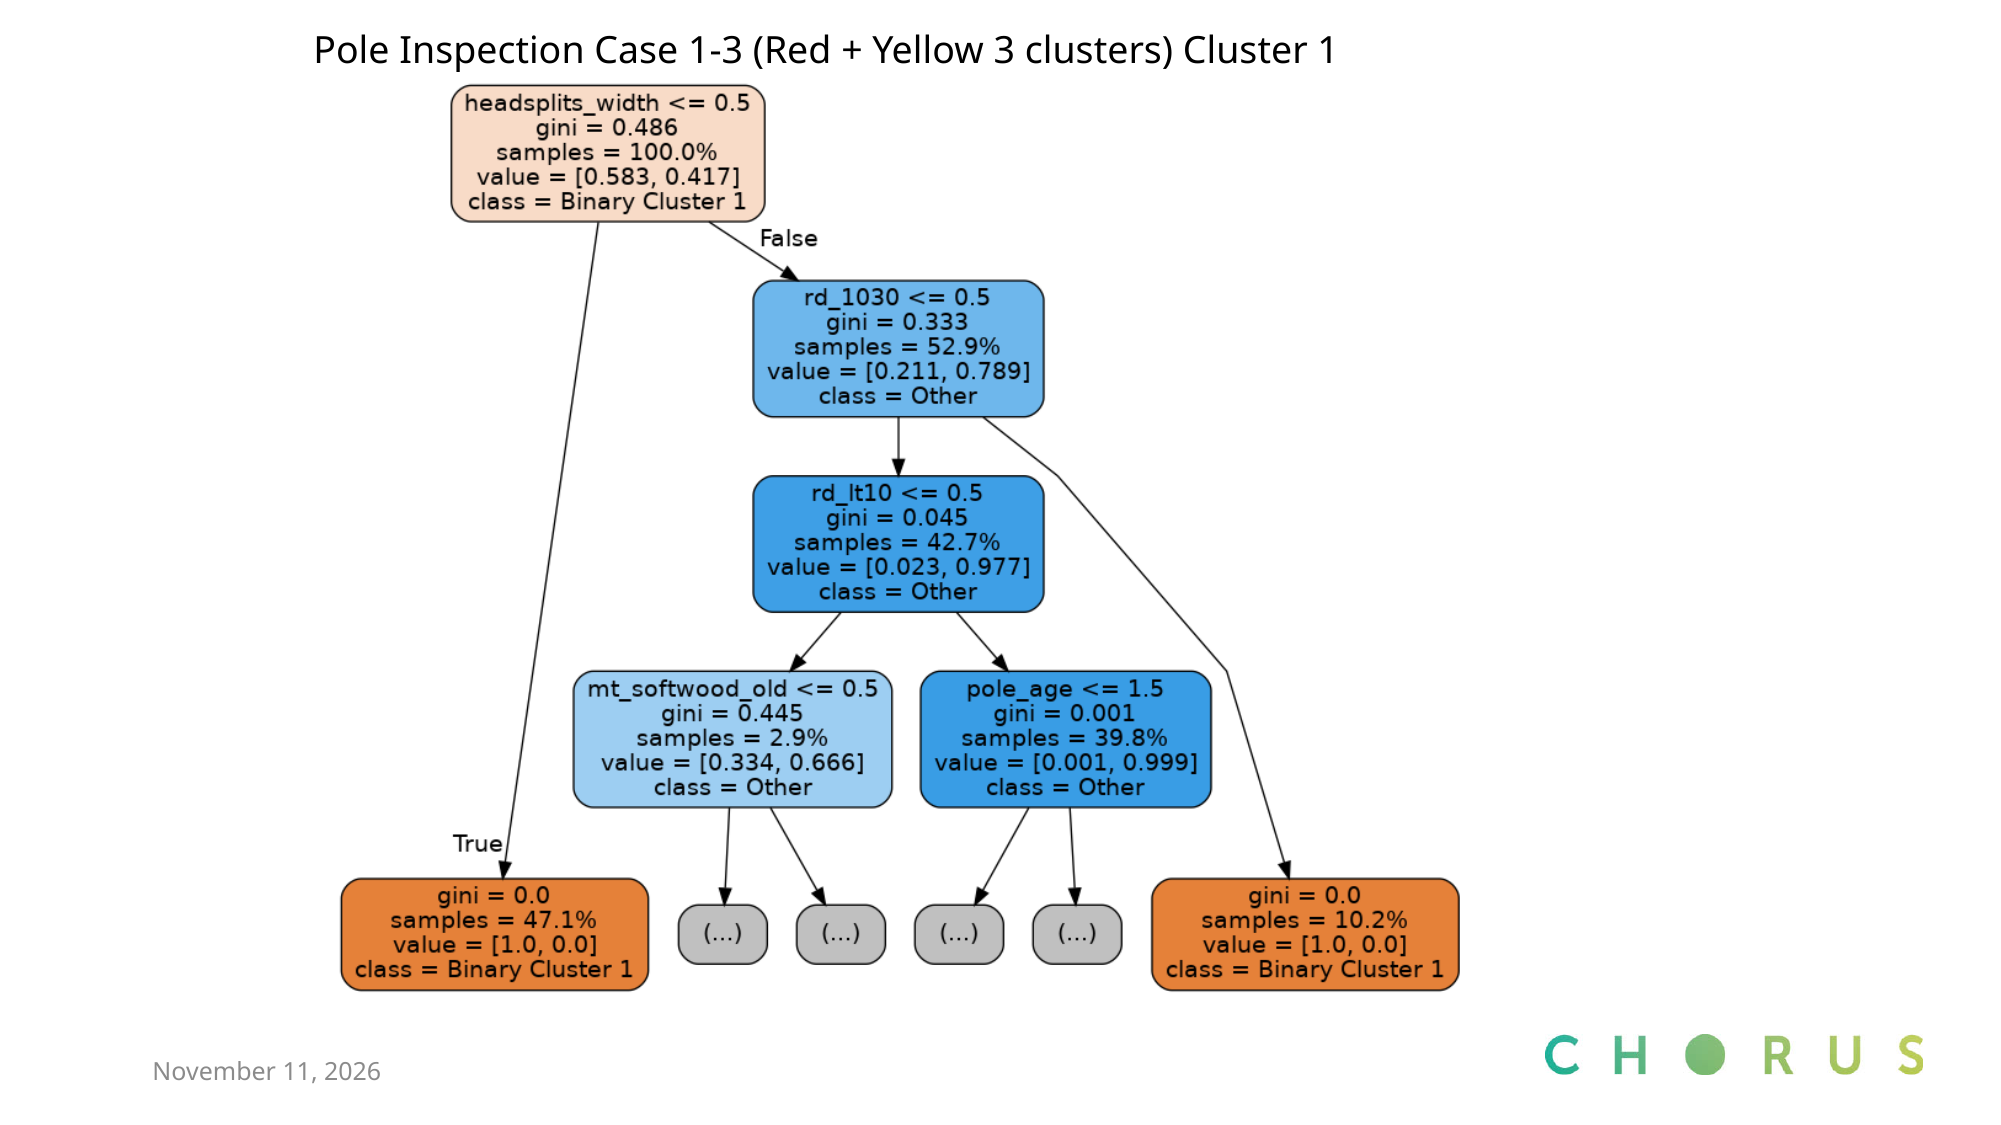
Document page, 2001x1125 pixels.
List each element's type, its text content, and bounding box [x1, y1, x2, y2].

text_box Pole Inspection Case 1-3 (Red + Yellow 3 clusters) Cluster 1 [298, 18, 1706, 79]
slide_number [137, 1042, 588, 1103]
picture [1545, 1034, 1923, 1075]
picture [335, 79, 1466, 997]
